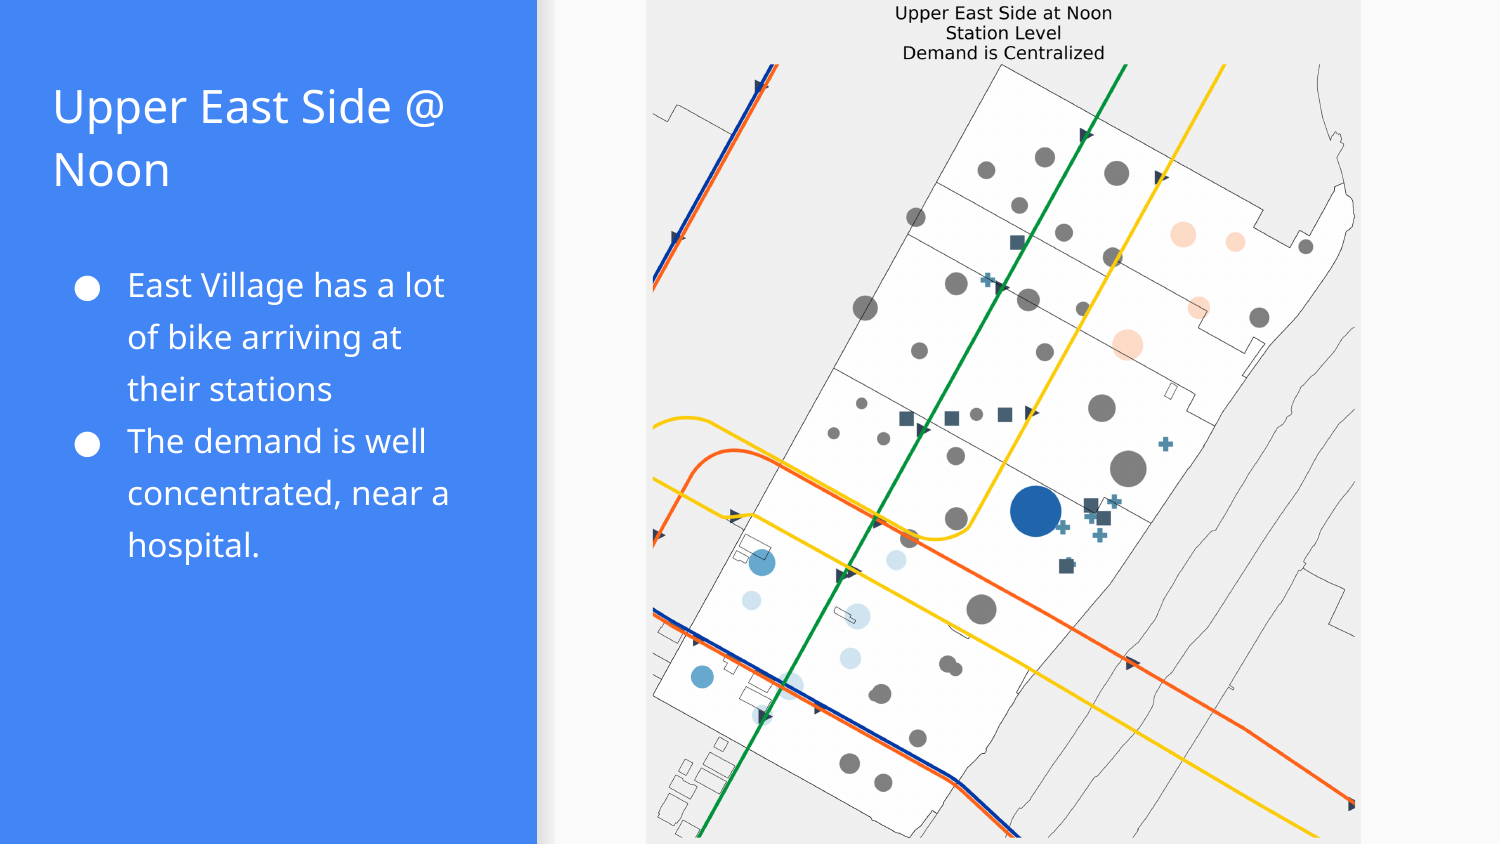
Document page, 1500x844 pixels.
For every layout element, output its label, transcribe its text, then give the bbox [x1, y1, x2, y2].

list East Village has a lot of bike arriving at their stations The demand is well concentrated, near a hospital. [37, 240, 498, 760]
title Upper East Side @ Noon [37, 58, 498, 216]
picture [646, 0, 1362, 844]
